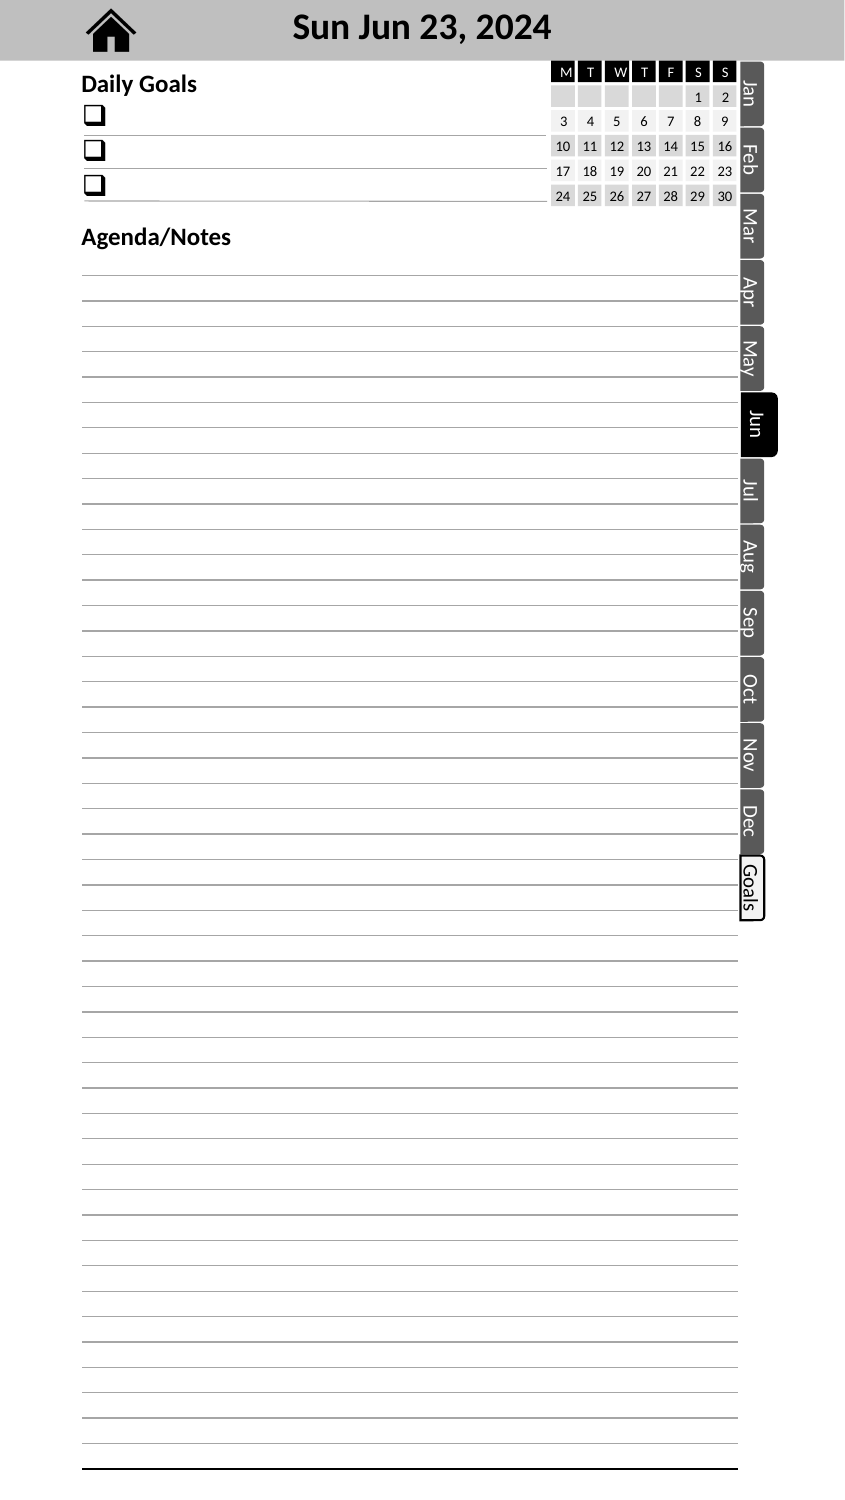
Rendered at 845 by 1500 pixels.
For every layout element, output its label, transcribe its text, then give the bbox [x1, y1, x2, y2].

picture [82, 1, 140, 59]
list Sun Jun 23, 2024 [190, 0, 655, 61]
